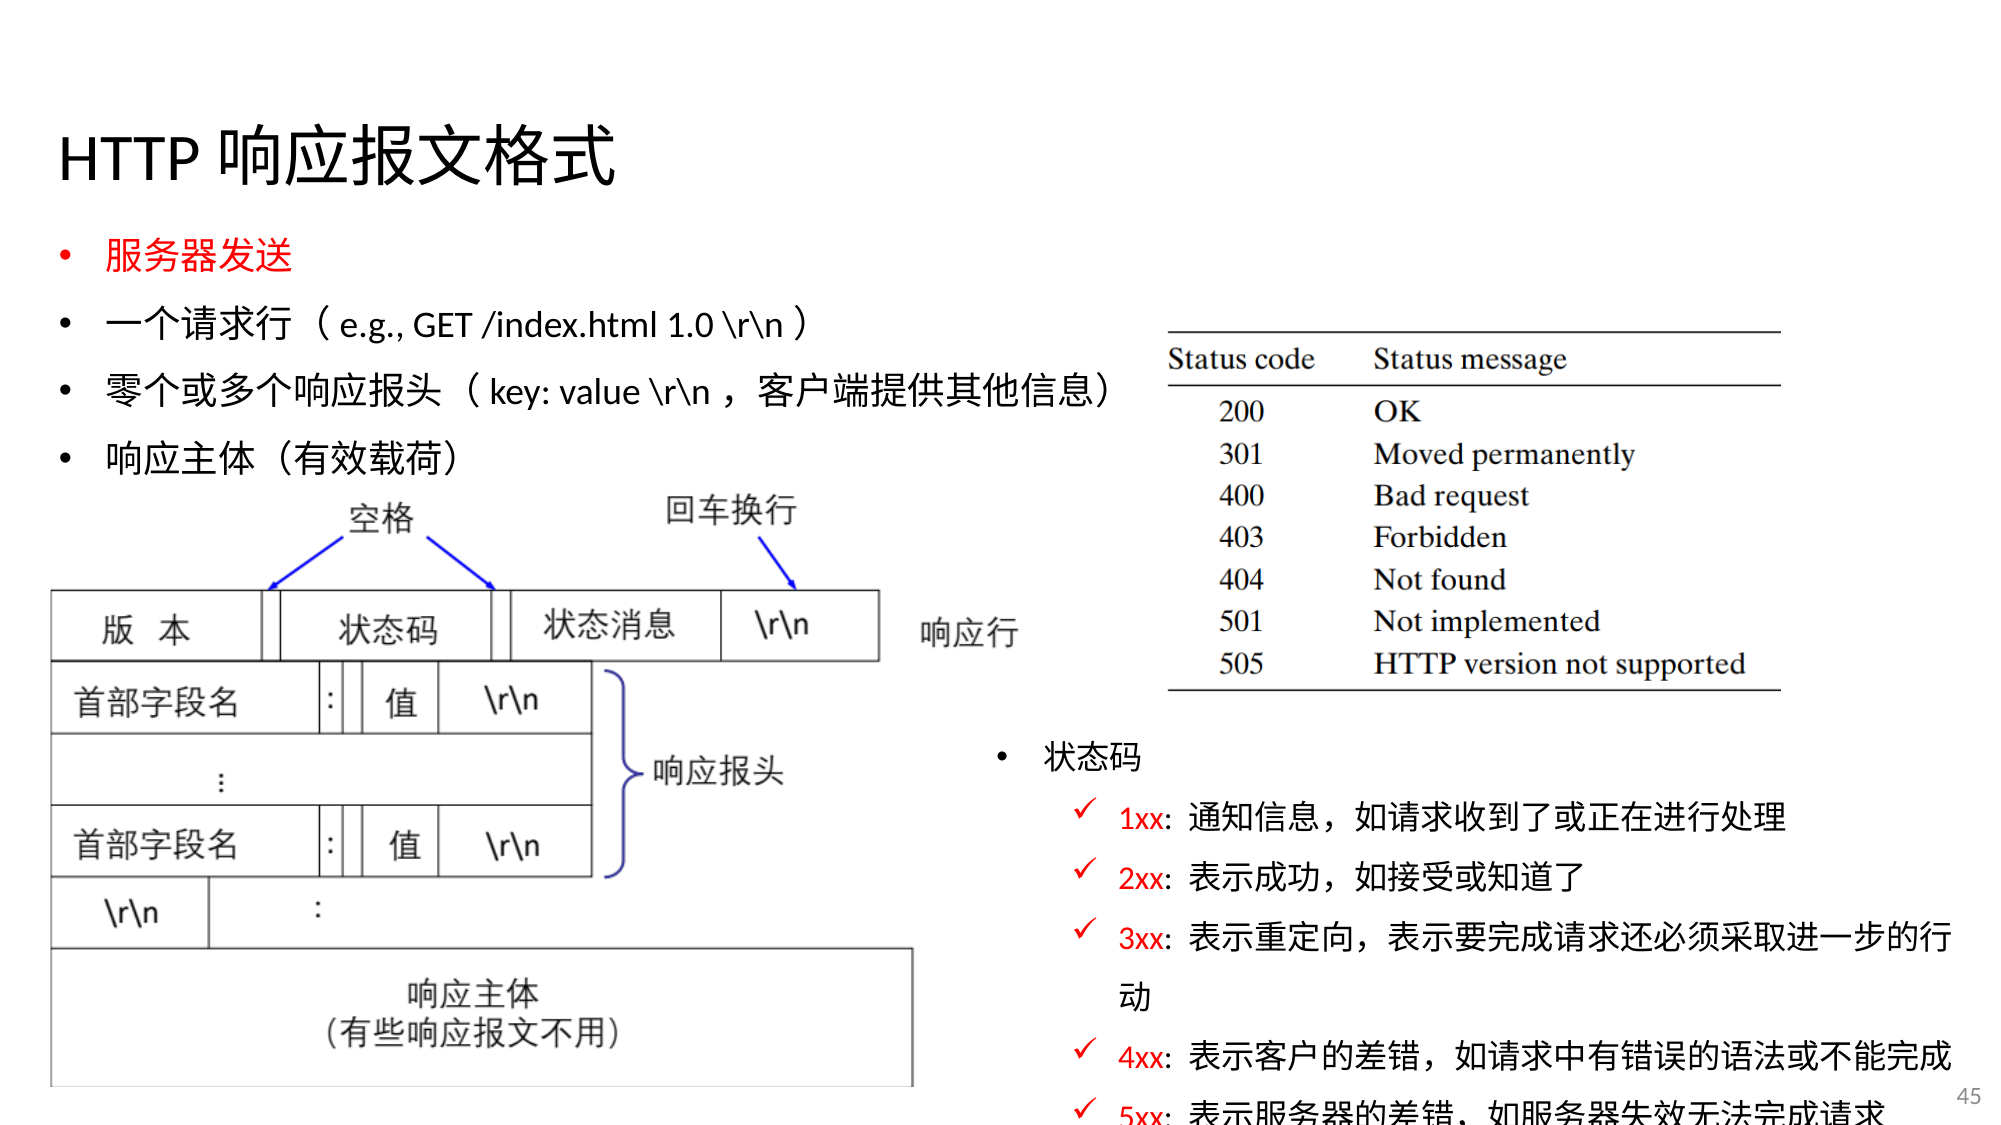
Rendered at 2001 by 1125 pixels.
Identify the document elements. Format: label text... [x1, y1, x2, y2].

picture [50, 477, 1038, 1087]
text_box 状态码 1xx: 通知信息，如请求收到了或正在进行处理 2xx: 表示成功，如接受或知道了 3xx: 表示重定向，表示要完成请求还必须采取进一步的行动 4xx: 表示客户的差错，如请求中有错误的语法或不能完成 5xx: 表示服务器的差错，如服务器失效无法完成请求 [981, 708, 1998, 1125]
text_box 服务器发送 一个请求行（e.g., GET /index.html 1.0 \r\n） 零个或多个响应报头（key: value \r\n，客户端提供其他信息） 响应主体（有效载荷） [43, 202, 2000, 487]
text_box HTTP响应报文格式 [43, 106, 1365, 201]
picture [1148, 314, 1781, 701]
